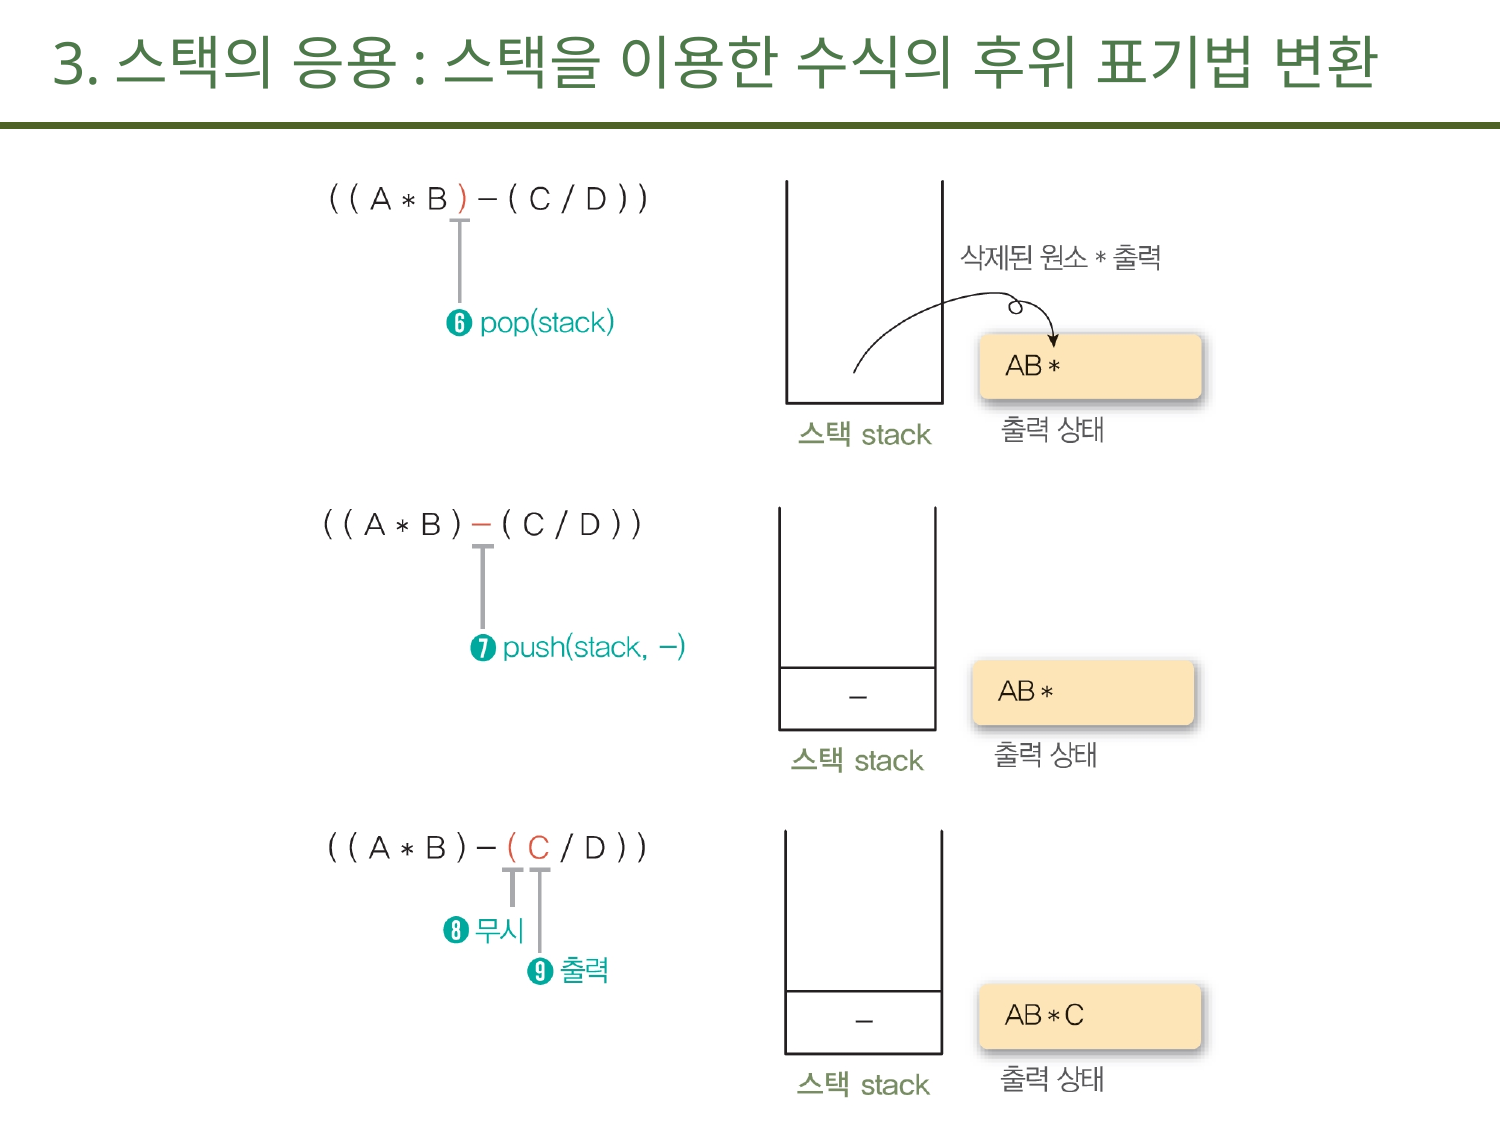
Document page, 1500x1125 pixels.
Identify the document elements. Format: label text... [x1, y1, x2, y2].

title 3.스택의 응용:스택을 이용한 수식의 후위 표기법 변환 [37, 13, 1500, 109]
picture [318, 808, 1221, 1106]
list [312, 148, 1216, 458]
picture [312, 484, 1216, 784]
